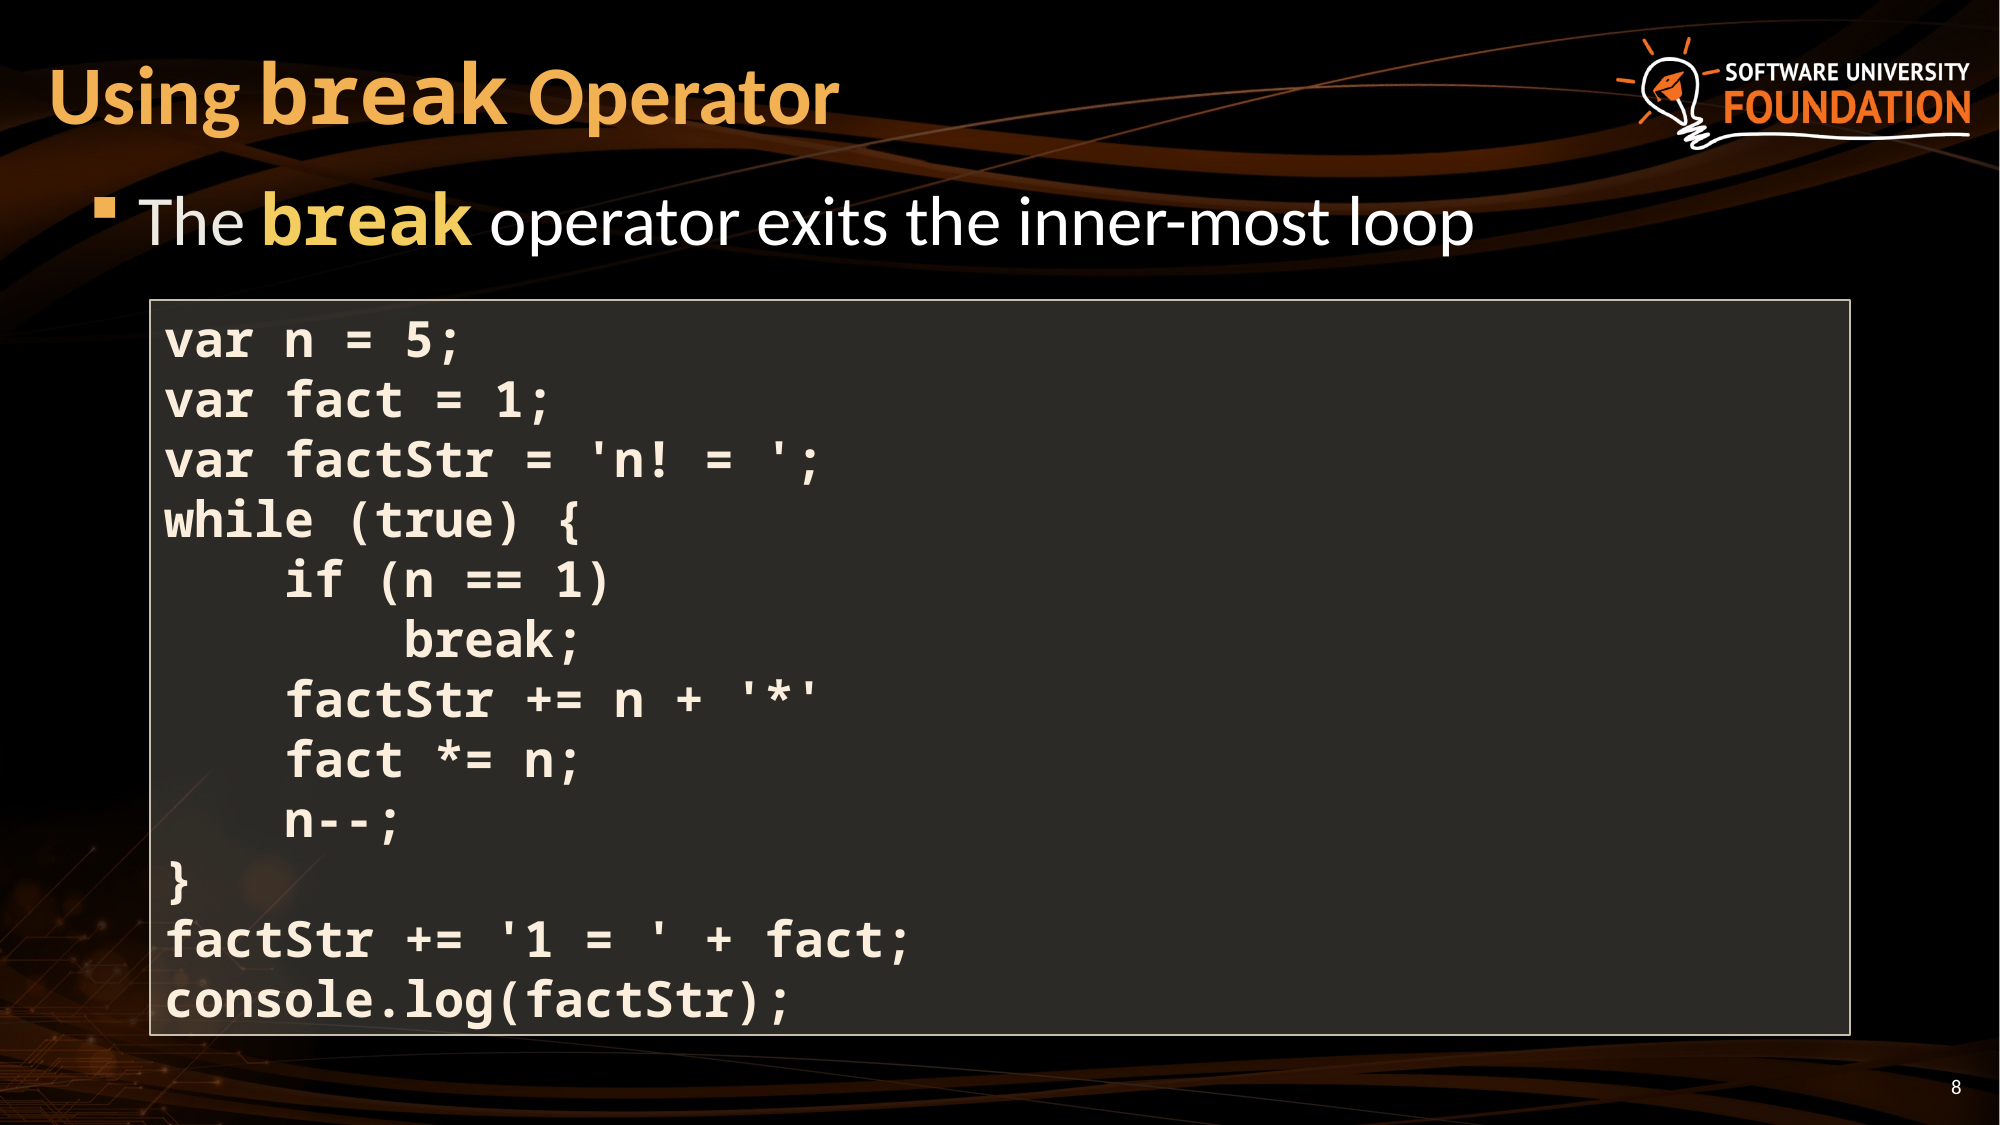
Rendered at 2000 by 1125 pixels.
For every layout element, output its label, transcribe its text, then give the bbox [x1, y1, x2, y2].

slide_number 8 [1897, 1070, 1968, 1103]
list The break operator exits the inner-most loop [70, 168, 1929, 275]
title Using break Operator [30, 6, 1602, 189]
picture [0, 0, 2000, 1125]
text_box var n = 5; var fact = 1; var factStr = 'n! = '; while (true) { if (n == 1) break; factStr += n + '*' fact *= n; n--; } factStr += '1 = ' + fact; console.log(factStr); [149, 300, 1850, 1036]
